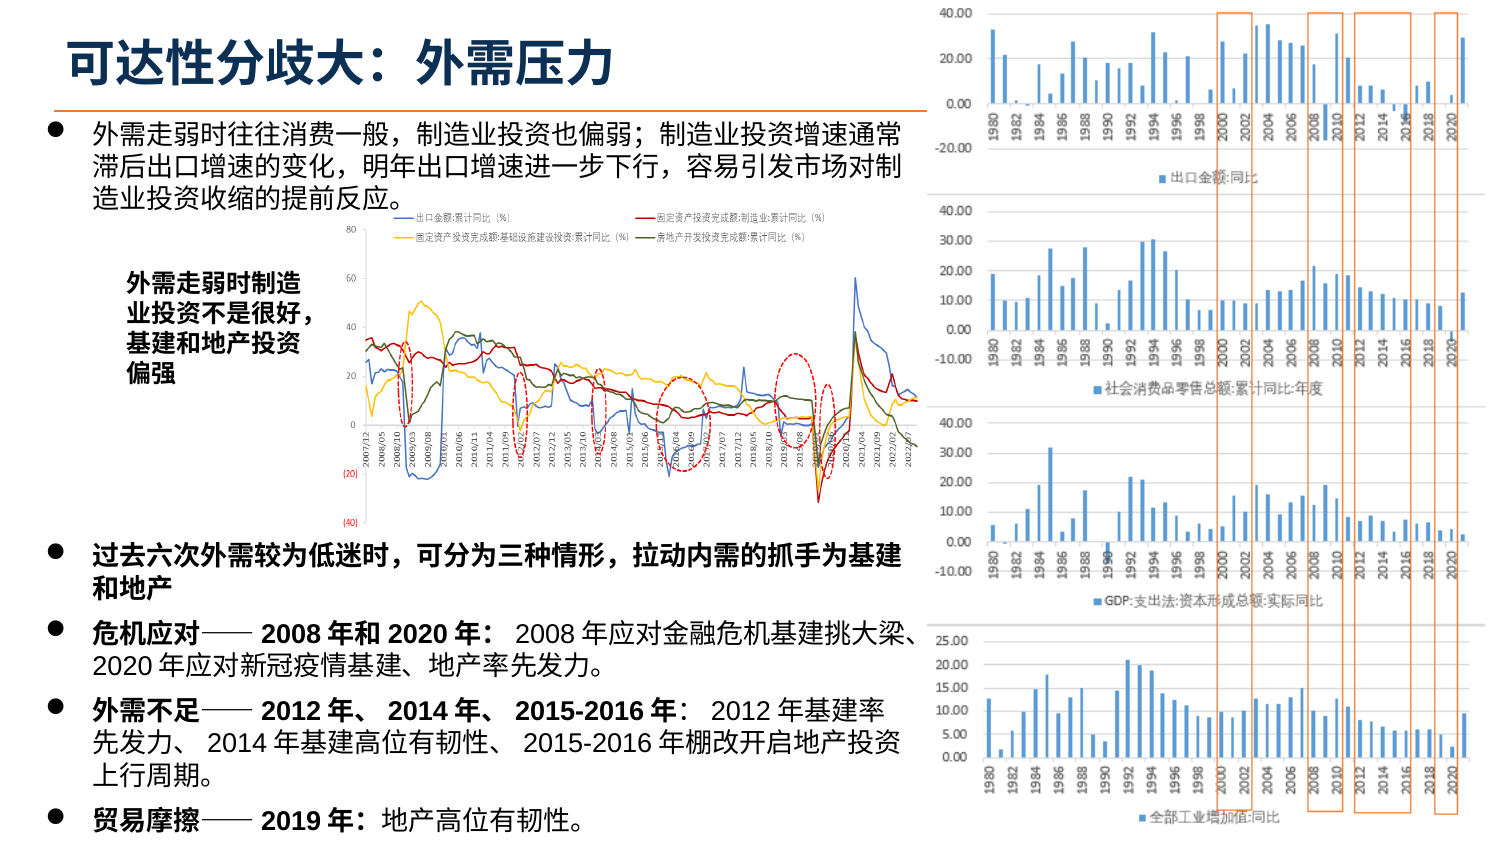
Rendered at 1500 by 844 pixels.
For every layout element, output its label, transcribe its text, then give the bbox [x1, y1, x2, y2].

text_box 外需走弱时制造业投资不是很好，基建和地产投资偏强 [112, 259, 325, 395]
text_box 可达性分歧大：外需压力 [51, 23, 927, 99]
text_box 外需走弱时往往消费一般，制造业投资也偏弱；制造业投资增速通常滞后出口增速的变化，明年出口增速进一步下行，容易引发市场对制造业投资收缩的提前反应。 [30, 109, 927, 222]
text_box 过去六次外需较为低迷时，可分为三种情形，拉动内需的抓手为基建和地产 危机应对——2008年和2020年：2008年应对金融危机基建挑大梁、2020年应对新冠疫情基建、地产率先发力。 外需不足——2012年、2014年、2015-2016年：2012年基建率先发力、2014年基建高位有韧性、2015-2016年棚改开启地产投资上行周期。 贸易摩擦——2019年：地产高位有韧性。 [30, 531, 928, 844]
picture [336, 0, 1485, 835]
